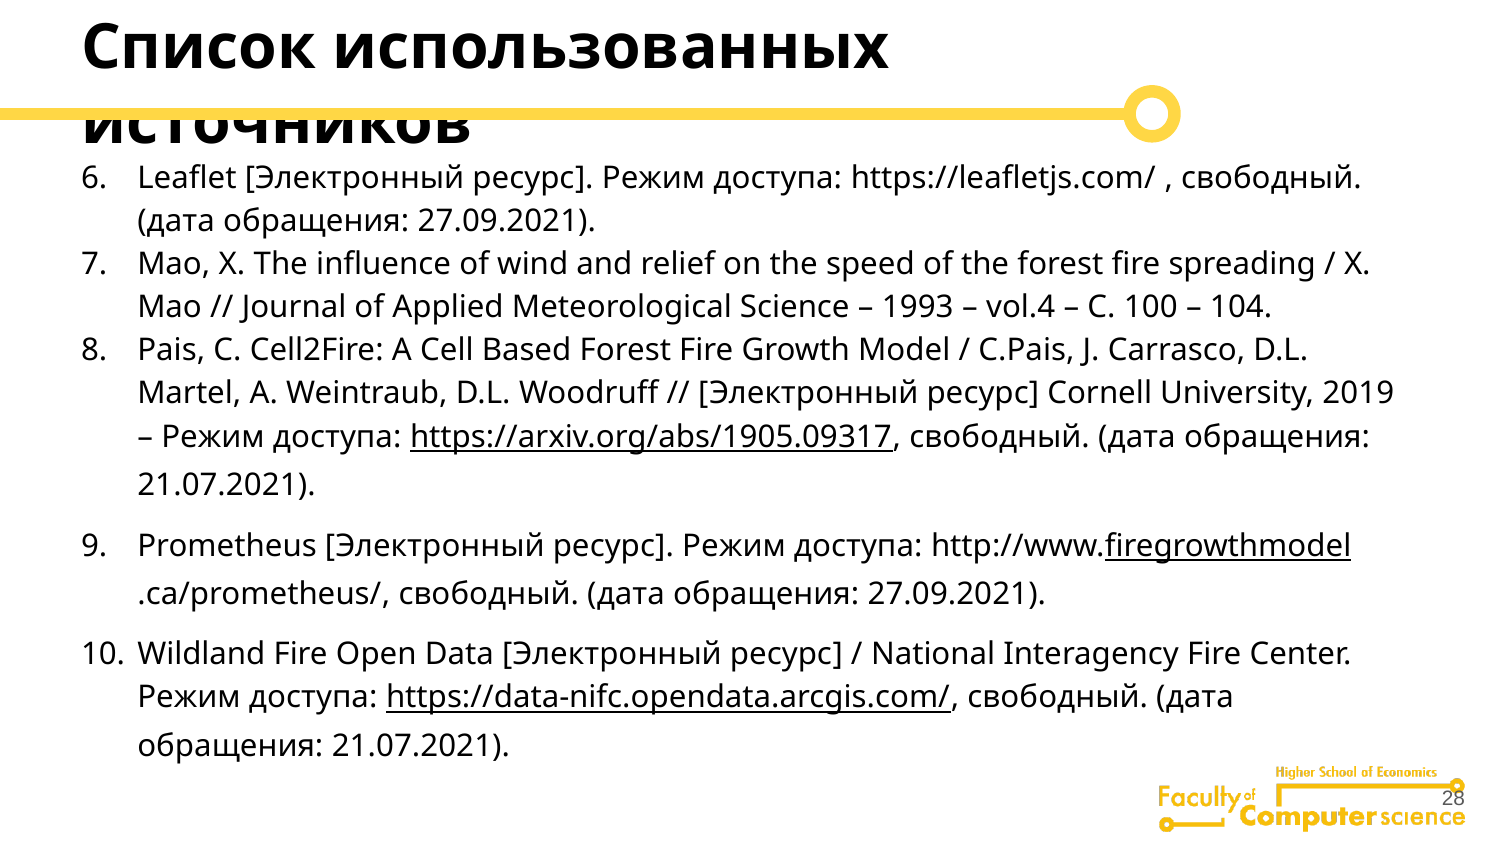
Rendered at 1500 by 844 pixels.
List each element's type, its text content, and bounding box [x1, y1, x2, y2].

picture [1145, 749, 1477, 844]
text_box Leaflet [Электронный ресурс]. Режим доступа: https://leafletjs.com/ , свободный. (дата обращения: 27.09.2021). Mao, X. The influence of wind and relief on the speed of the forest fire spreading / X. Mao // Journal of Applied Meteorological Science – 1993 – vol.4 – C. 100 – 104. Pais, C. Cell2Fire: A Cell Based Forest Fire Growth Model / C.Pais, J. Carrasco, D.L. Martel, A. Weintraub, D.L. Woodruff // [Электронный ресурс] Cornell University, 2019 – Режим доступа: https://arxiv.org/abs/1905.09317, свободный. (дата обращения: 21.07.2021). Prometheus [Электронный ресурс]. Режим доступа: http://www.firegrowthmodel.ca/prometheus/, свободный. (дата обращения: 27.09.2021). Wildland Fire Open Data [Электронный ресурс] / National Interagency Fire Center. Режим доступа: https://data-nifc.opendata.arcgis.com/, свободный. (дата обращения: 21.07.2021). [66, 136, 1434, 666]
text_box [1129, 91, 1175, 136]
text_box Список использованных источников [65, 0, 1305, 60]
